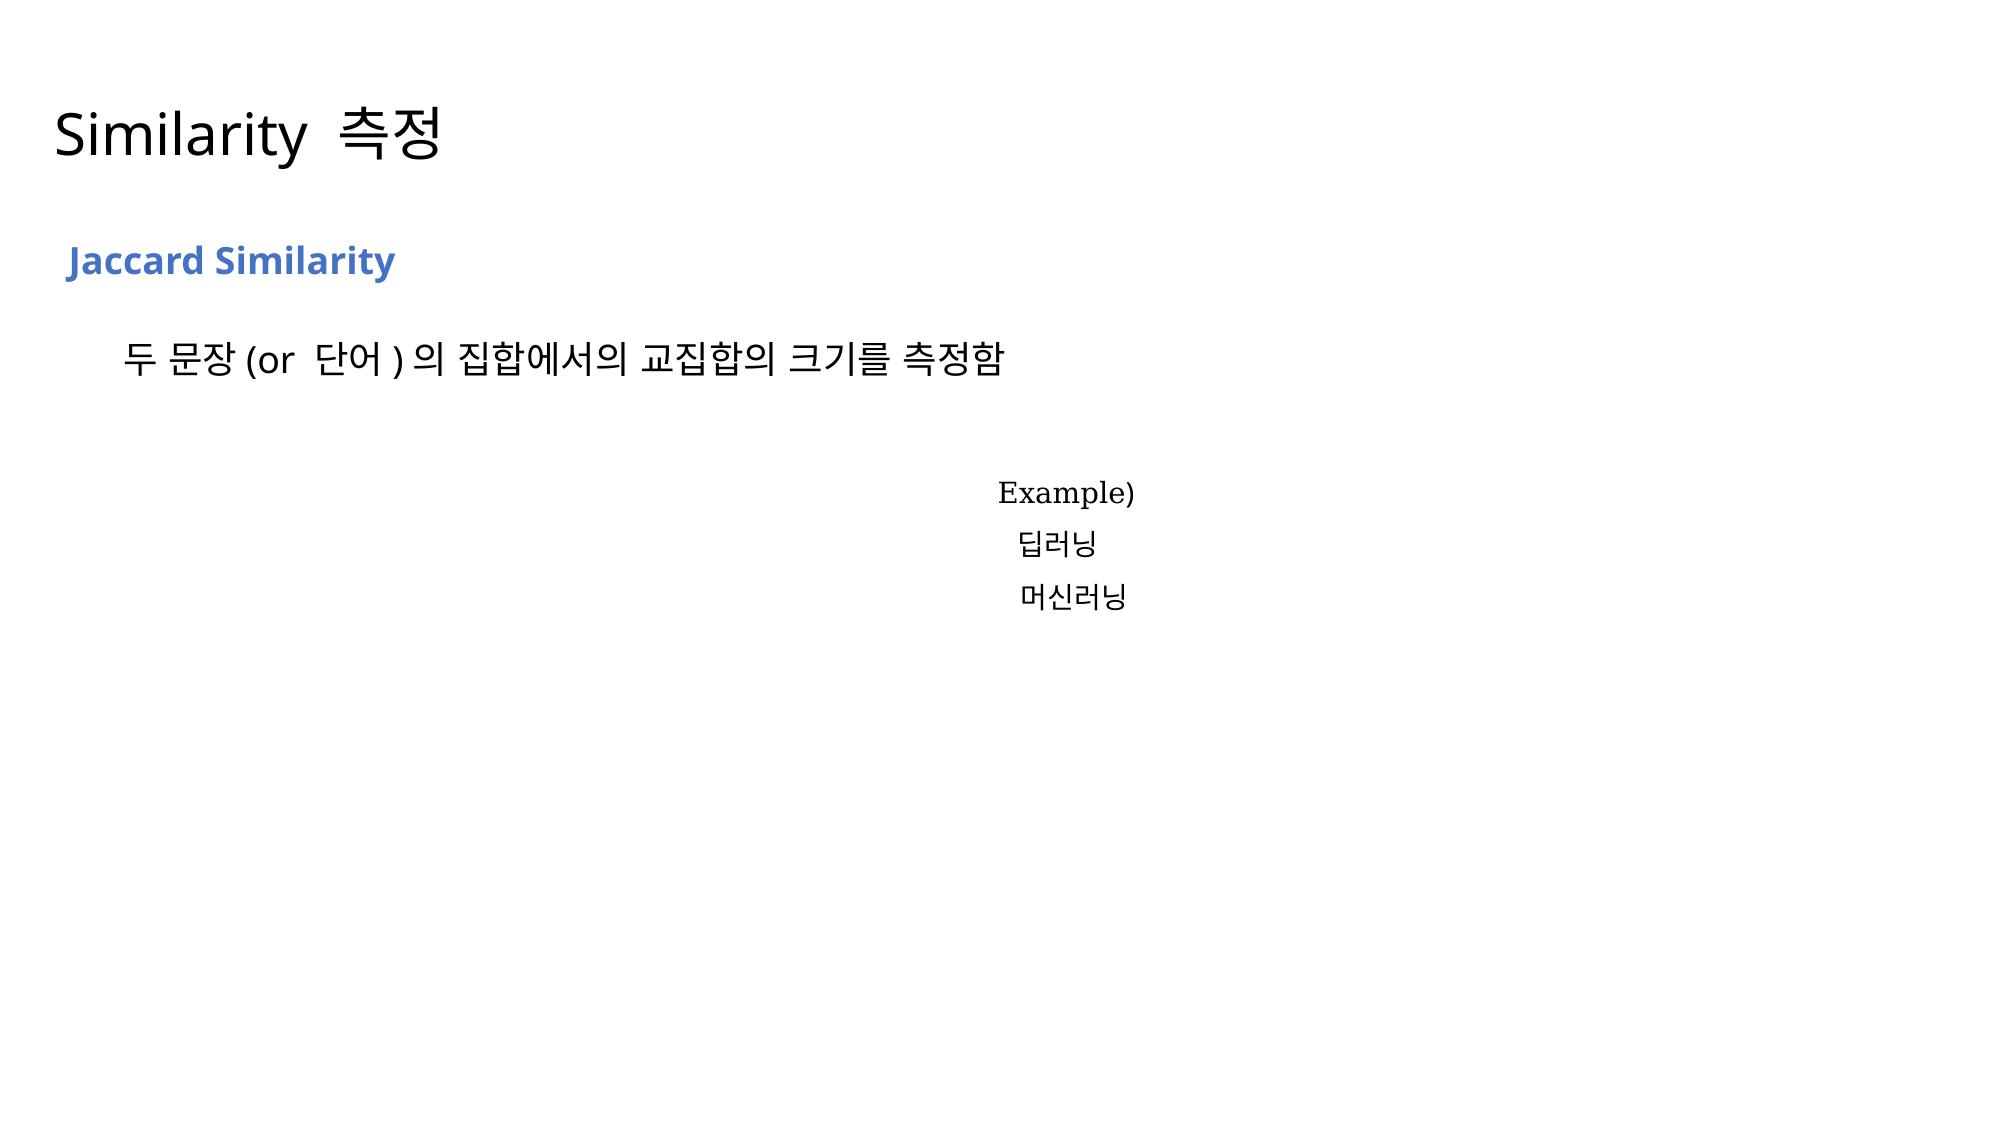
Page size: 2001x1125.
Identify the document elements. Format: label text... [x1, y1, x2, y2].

text_box 두 문장(or 단어)의 집합에서의 교집합의 크기를 측정함 [108, 328, 1022, 389]
text_box Jaccard Similarity [54, 229, 411, 290]
text_box Similarity 측정 [39, 89, 460, 175]
